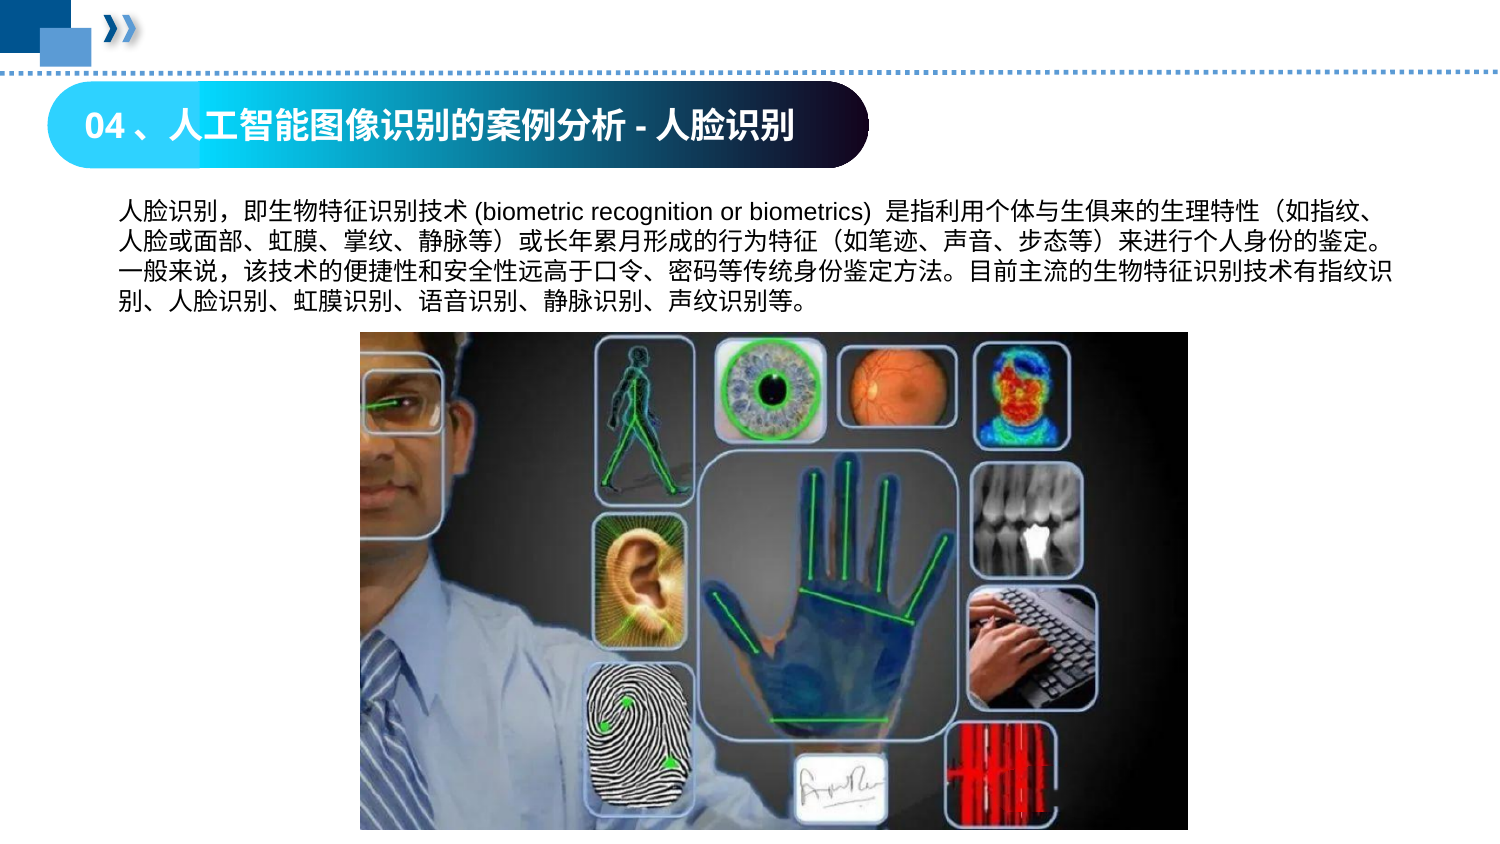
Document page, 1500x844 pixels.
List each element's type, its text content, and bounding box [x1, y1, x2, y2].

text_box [103, 14, 136, 43]
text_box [47, 81, 870, 169]
picture [360, 332, 1188, 830]
text_box 人脸识别，即生物特征识别技术(biometric recognition or biometrics) 是指利用个体与生俱来的生理特性（如指纹、人脸或面部、虹膜、掌纹、静脉等）或长年累月形成的行为特征（如笔迹、声音、步态等）来进行个人身份的鉴定。一般来说，该技术的便捷性和安全性远高于口令、密码等传统身份鉴定方法。目前主流的生物特征识别技术有指纹识别、人脸识别、虹膜识别、语音识别、静脉识别、声纹识别等。 [103, 188, 1416, 323]
